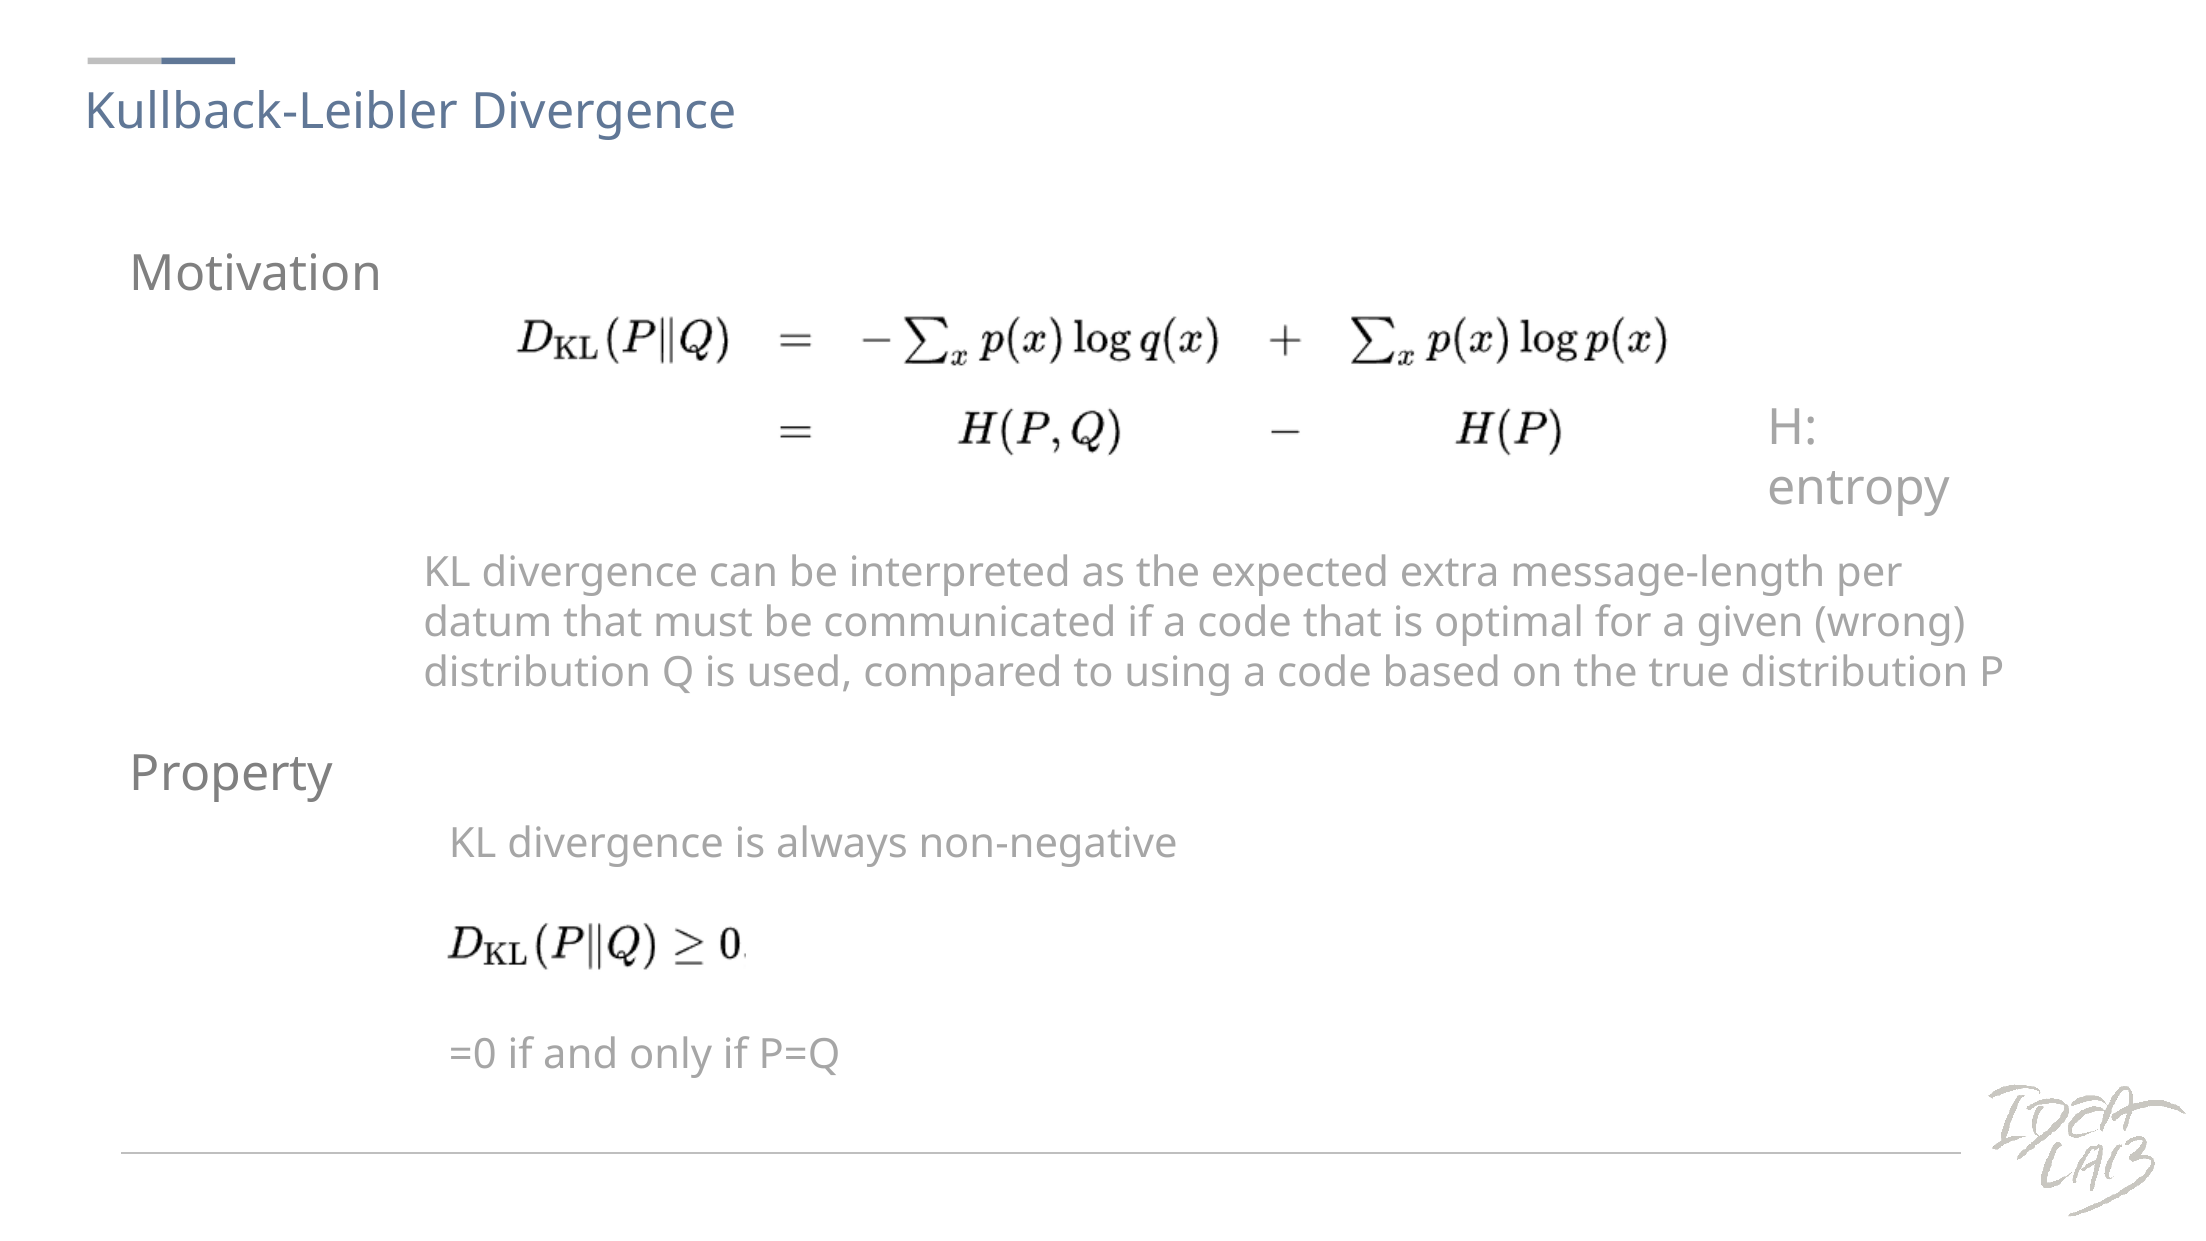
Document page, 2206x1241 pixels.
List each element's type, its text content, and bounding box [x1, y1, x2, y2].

text_box KL divergence can be interpreted as the expected extra message-length per datum that must be communicated if a code that is optimal for a given (wrong) distribution Q is used, compared to using a code based on the true distribution P [408, 536, 2028, 702]
text_box Motivation [115, 232, 430, 308]
picture [433, 906, 746, 984]
picture [500, 295, 1705, 480]
text_box KL divergence is always non-negative [434, 808, 1710, 874]
text_box H: entropy [1752, 387, 2027, 523]
text_box Kullback-Leibler Divergence [70, 71, 1066, 147]
text_box =0 if and only if P=Q [434, 1019, 1710, 1085]
text_box Property [115, 732, 430, 808]
